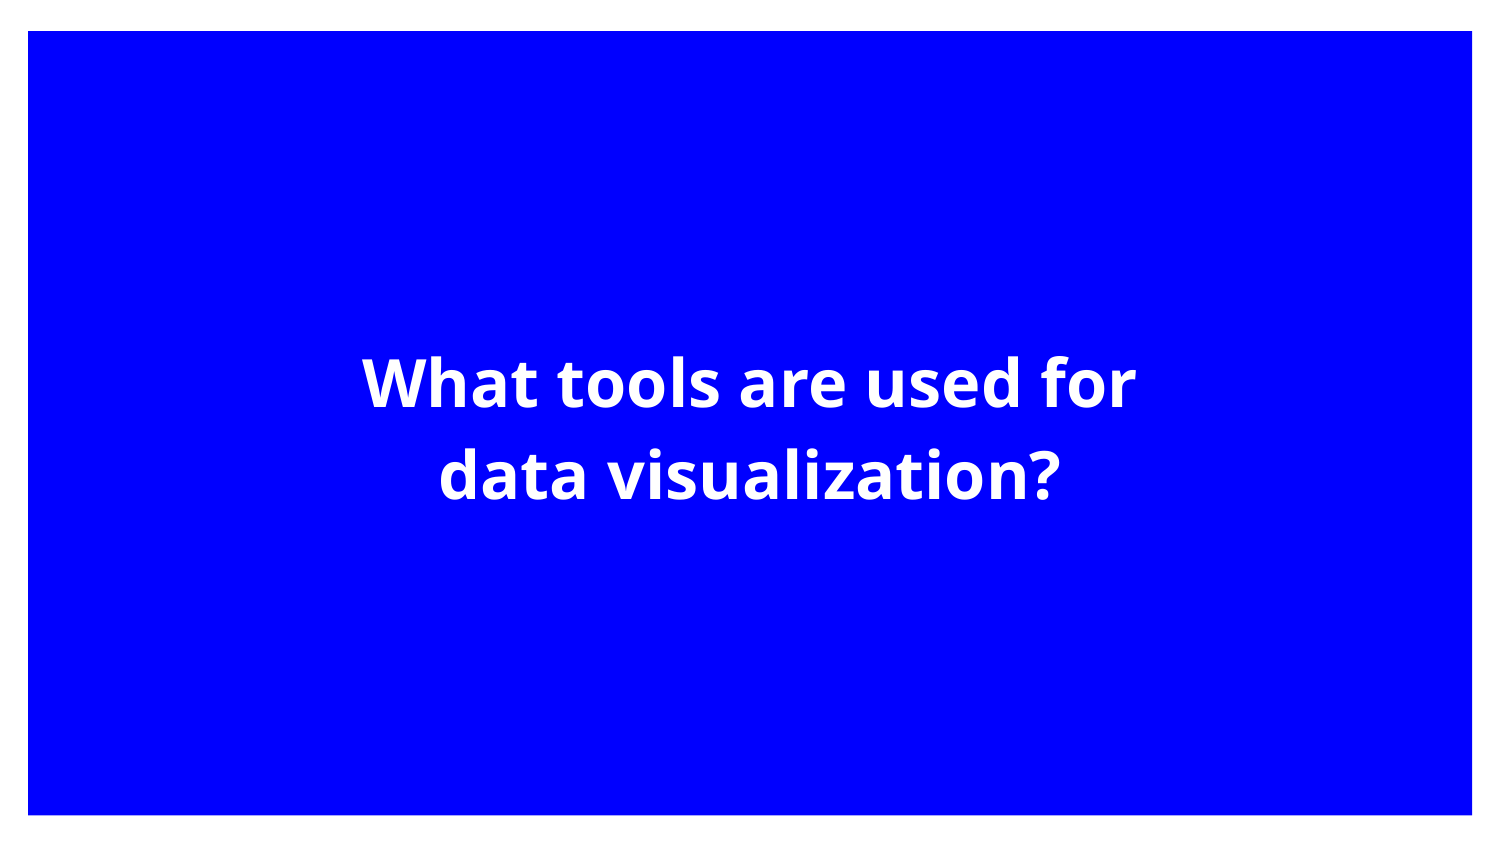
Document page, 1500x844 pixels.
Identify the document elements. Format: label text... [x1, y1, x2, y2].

subtitle What tools are used for data visualization? [305, 313, 1195, 533]
text_box [28, 31, 1473, 816]
